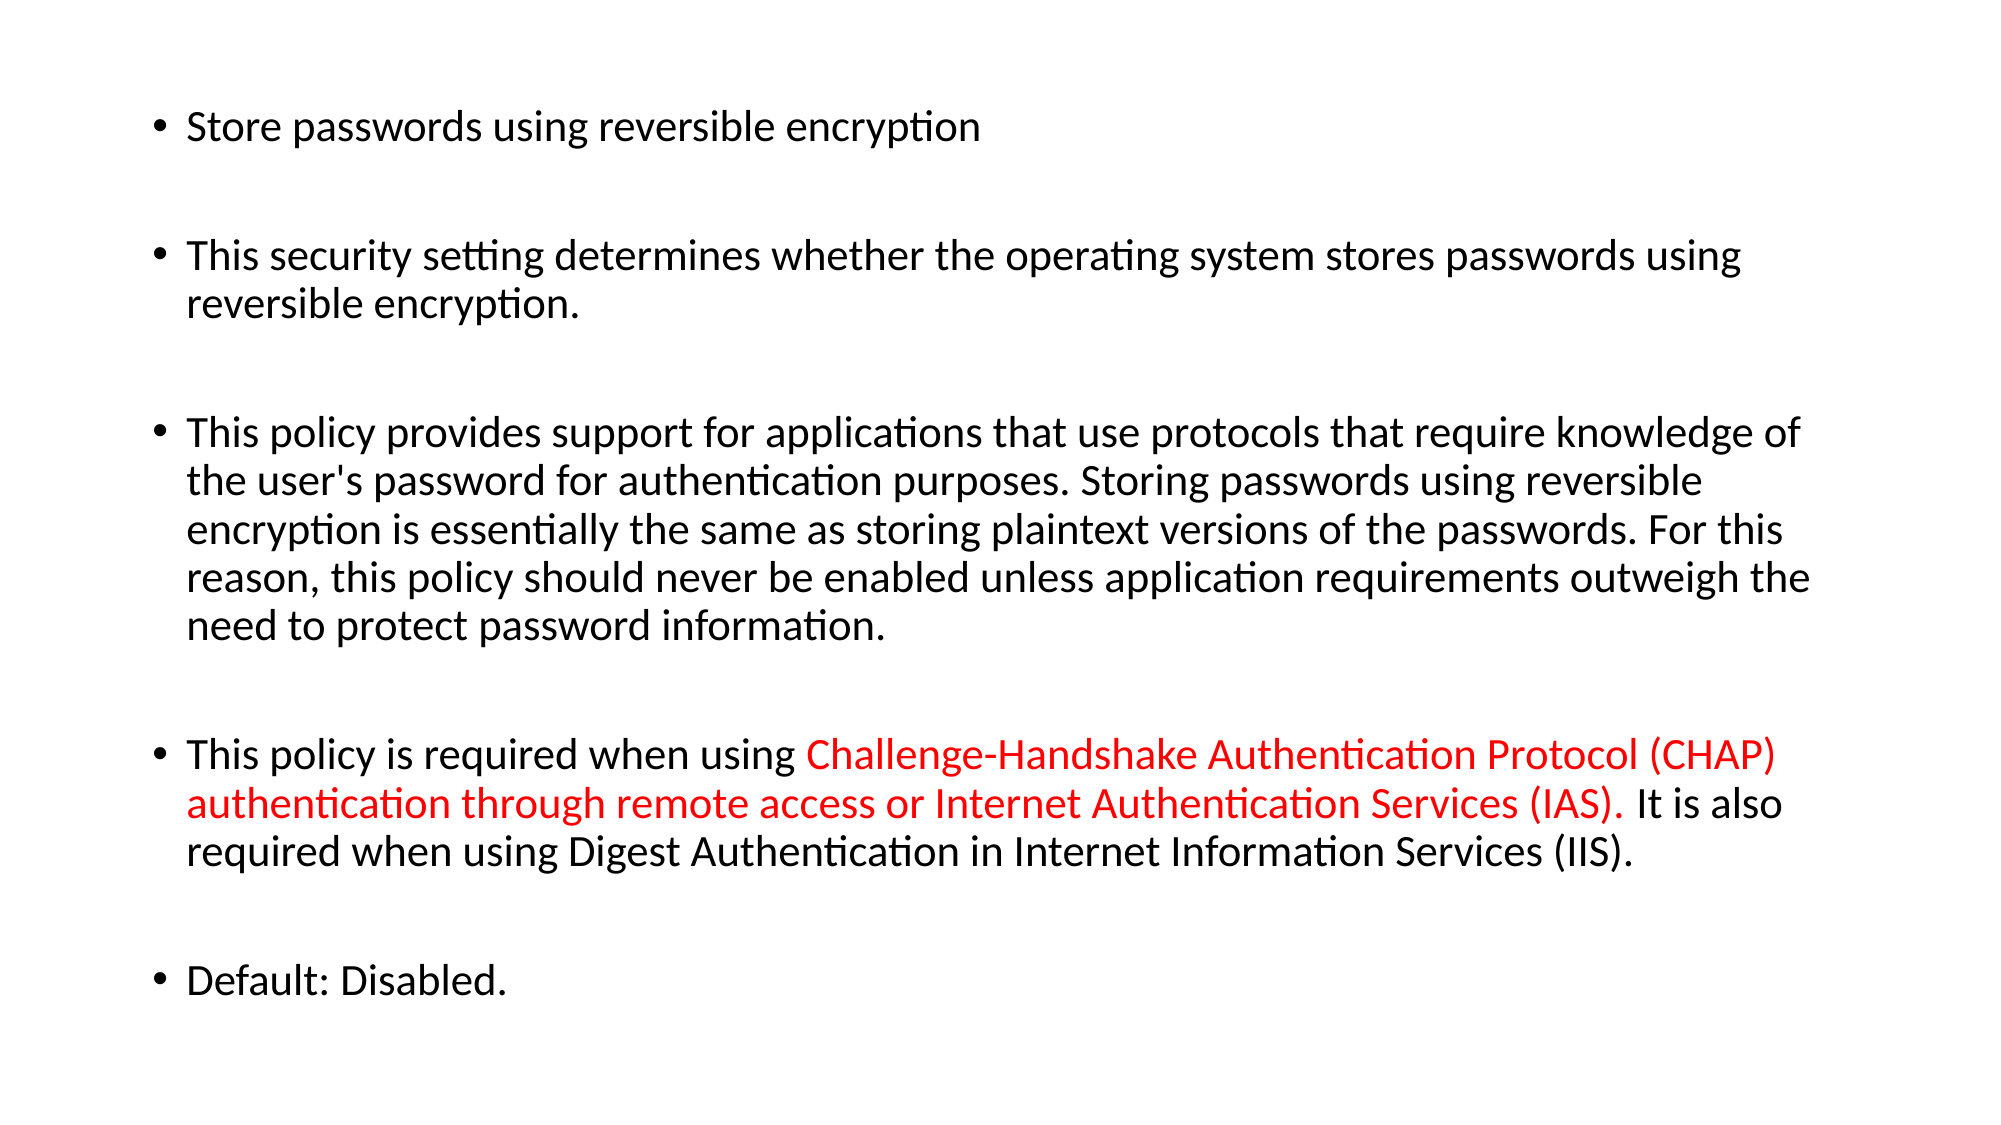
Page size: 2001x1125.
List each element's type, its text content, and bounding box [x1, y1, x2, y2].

list Store passwords using reversible encryption This security setting determines whether the operating system stores passwords using reversible encryption. This policy provides support for applications that use protocols that require knowledge of the user's password for authentication purposes. Storing passwords using reversible encryption is essentially the same as storing plaintext versions of the passwords. For this reason, this policy should never be enabled unless application requirements outweigh the need to protect password information. This policy is required when using Challenge-Handshake Authentication Protocol (CHAP) authentication through remote access or Internet Authentication Services (IAS). It is also required when using Digest Authentication in Internet Information Services (IIS). Default: Disabled. [137, 95, 1863, 1014]
